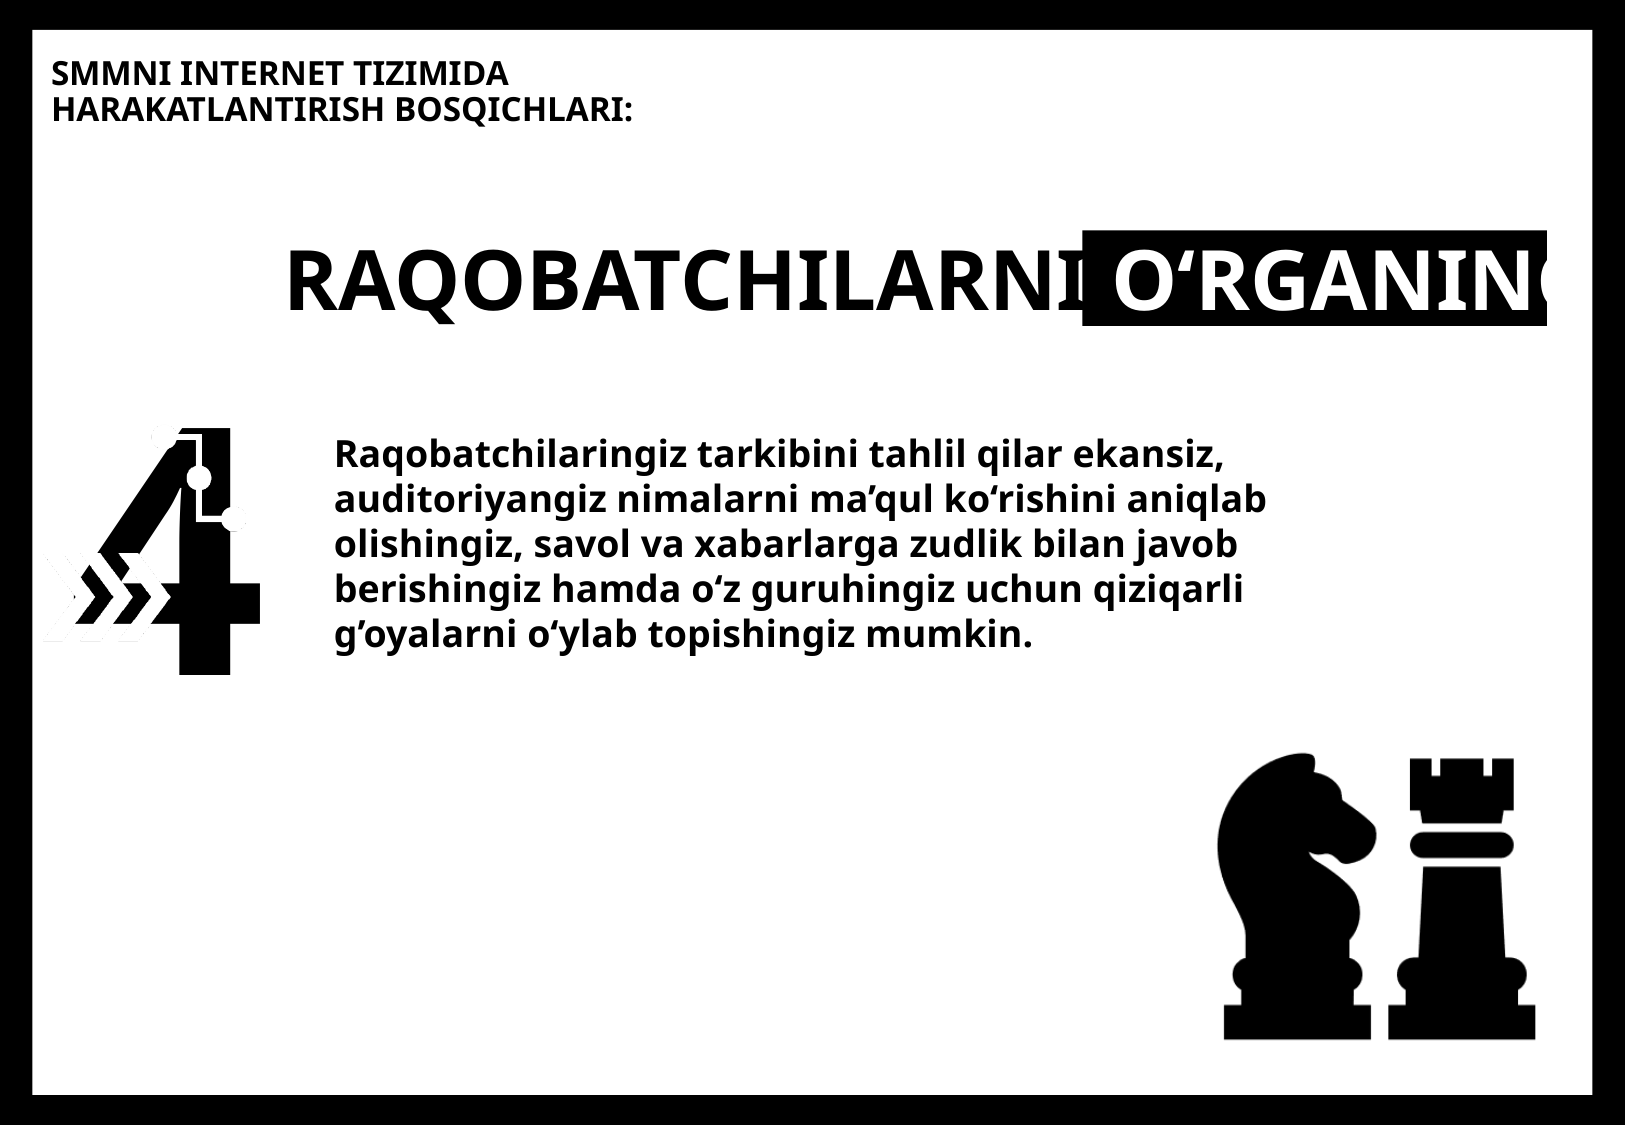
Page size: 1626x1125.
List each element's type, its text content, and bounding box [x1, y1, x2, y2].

picture [122, 401, 274, 553]
text_box 4 [53, 322, 282, 753]
title SMMNI INTERNET TIZIMIDA HARAKATLANTIRISH BOSQICHLARI: [36, 38, 780, 147]
text_box RAQOBATCHILARNI OʻRGANING [268, 220, 1612, 335]
picture [1169, 689, 1584, 1105]
text_box Raqobatchilaringiz tarkibini tahlil qilar ekansiz, auditoriyangiz nimalarni ma’qul ko‘rishini aniqlab olishingiz, savol va xabarlarga zudlik bilan javob berishingiz hamda o‘z guruhingiz uchun qiziqarli g’oyalarni o‘ylab topishingiz mumkin. [319, 423, 1430, 663]
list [30, 521, 182, 672]
